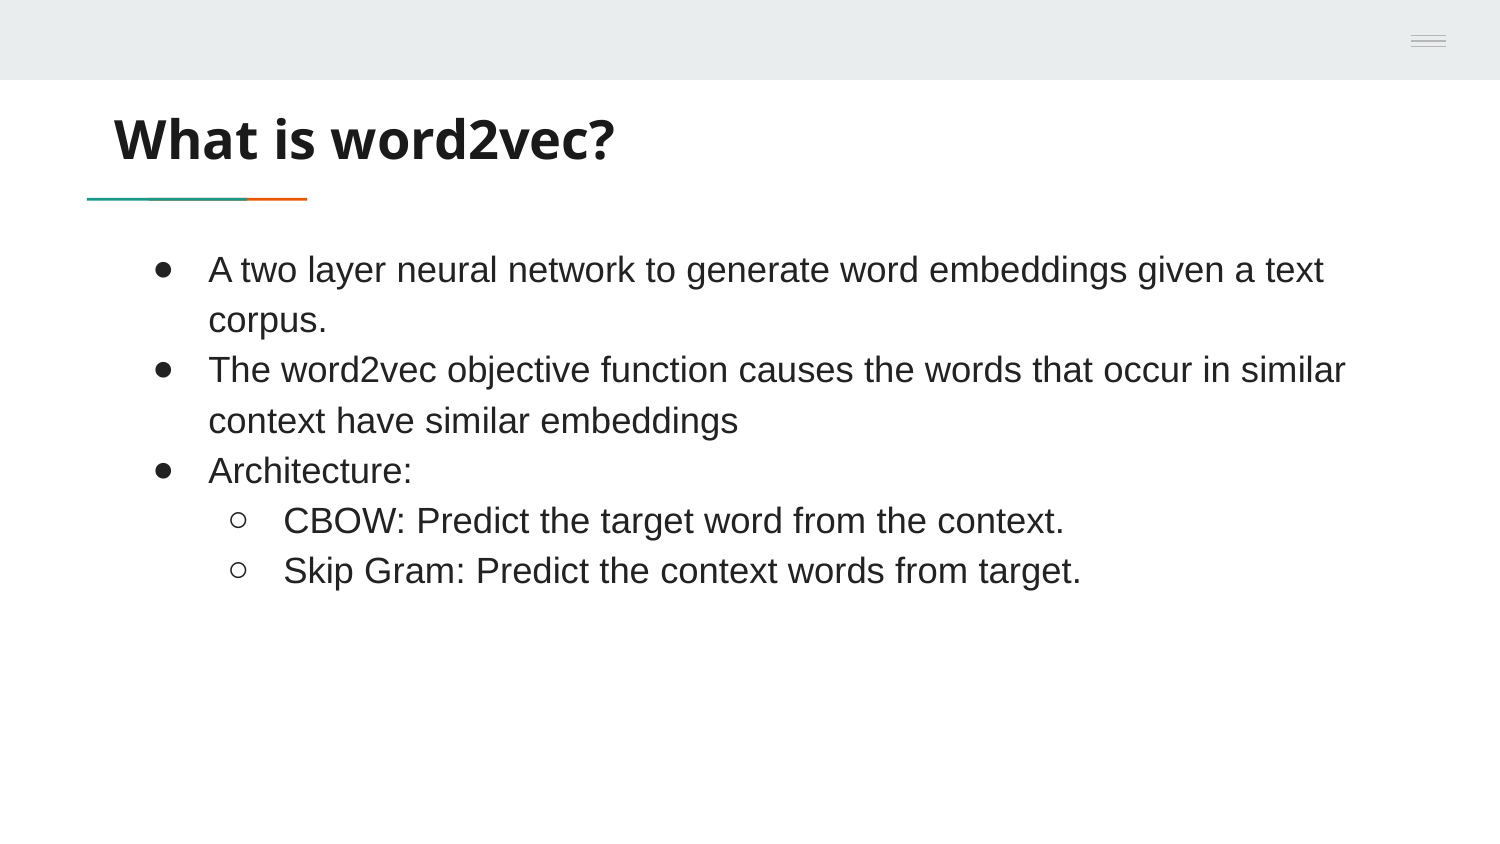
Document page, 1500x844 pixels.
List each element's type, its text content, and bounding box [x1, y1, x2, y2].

title What is word2vec? [99, 90, 1369, 225]
list A two layer neural network to generate word embeddings given a text corpus. The word2vec objective function causes the words that occur in similar context have similar embeddings Architecture: CBOW: Predict the target word from the context. Skip Gram: Predict the context words from target. [118, 224, 1410, 809]
